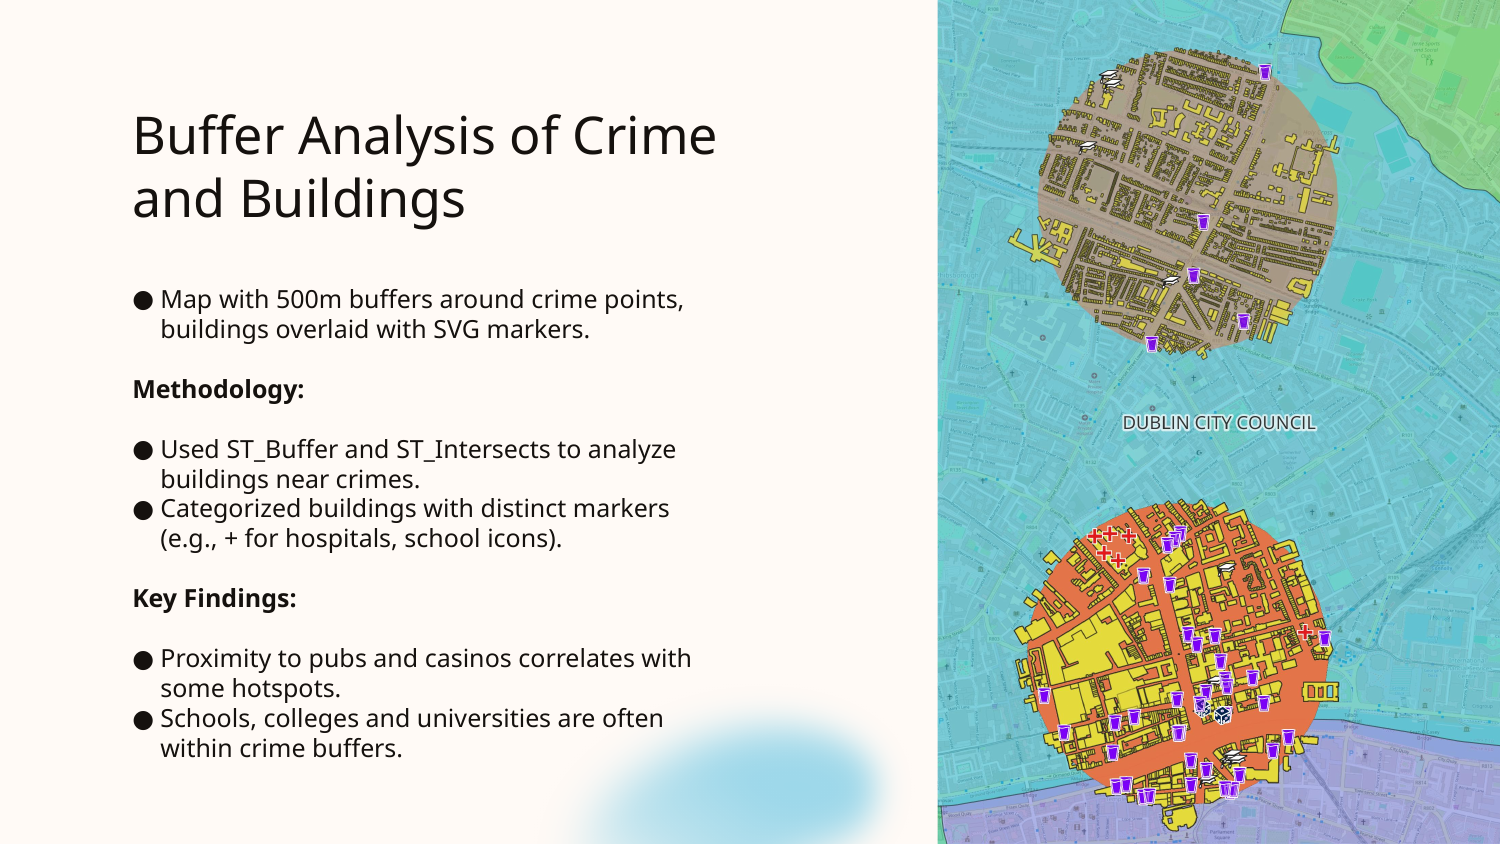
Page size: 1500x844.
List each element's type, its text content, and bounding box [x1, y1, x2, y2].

title Buffer Analysis of Crime and Buildings [117, 87, 750, 244]
list Map with 500m buffers around crime points, buildings overlaid with SVG markers. Methodology: Used ST_Buffer and ST_Intersects to analyze buildings near crimes. Categorized buildings with distinct markers (e.g., + for hospitals, school icons). Key Findings: Proximity to pubs and casinos correlates with some hotspots. Schools, colleges and universities are often within crime buffers. [117, 268, 714, 775]
picture [445, 0, 1500, 844]
